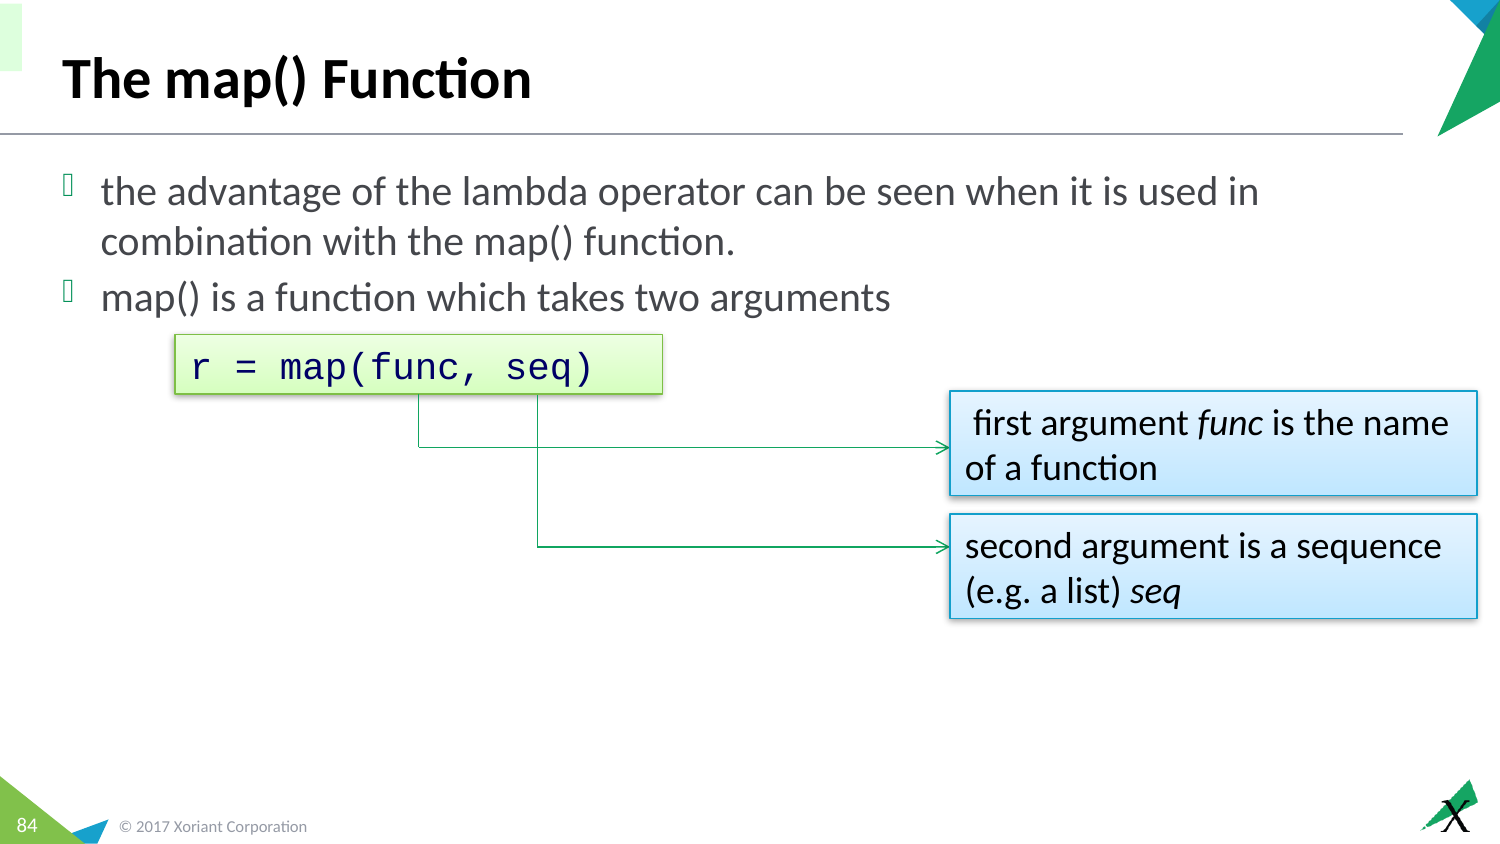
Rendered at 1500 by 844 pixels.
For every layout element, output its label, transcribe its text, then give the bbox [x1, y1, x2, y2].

text_box first argument func is the name of a function [949, 390, 1478, 496]
text_box r = map(func, seq) [174, 334, 663, 395]
list the advantage of the lambda operator can be seen when it is used in combination with the map() function. map() is a function which takes two arguments [47, 156, 1423, 335]
picture [1420, 779, 1478, 832]
text_box second argument is a sequence (e.g. a list) seq [949, 513, 1478, 619]
text_box [0, 3, 22, 72]
title The map() Function [47, 9, 1398, 118]
